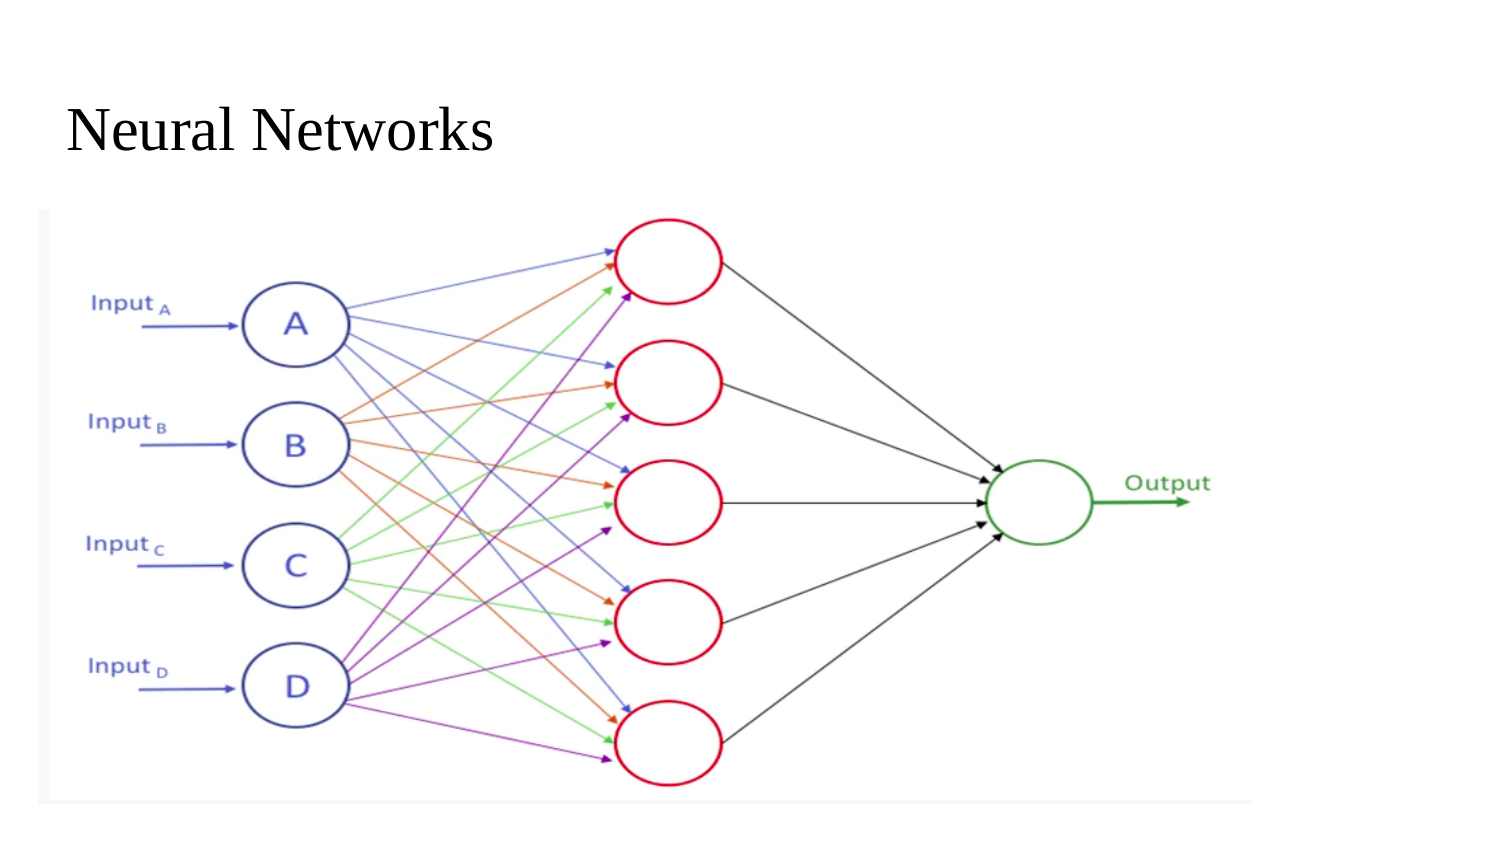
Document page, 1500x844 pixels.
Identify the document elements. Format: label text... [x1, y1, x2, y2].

picture [38, 209, 1252, 804]
title Neural Networks [51, 72, 1449, 167]
